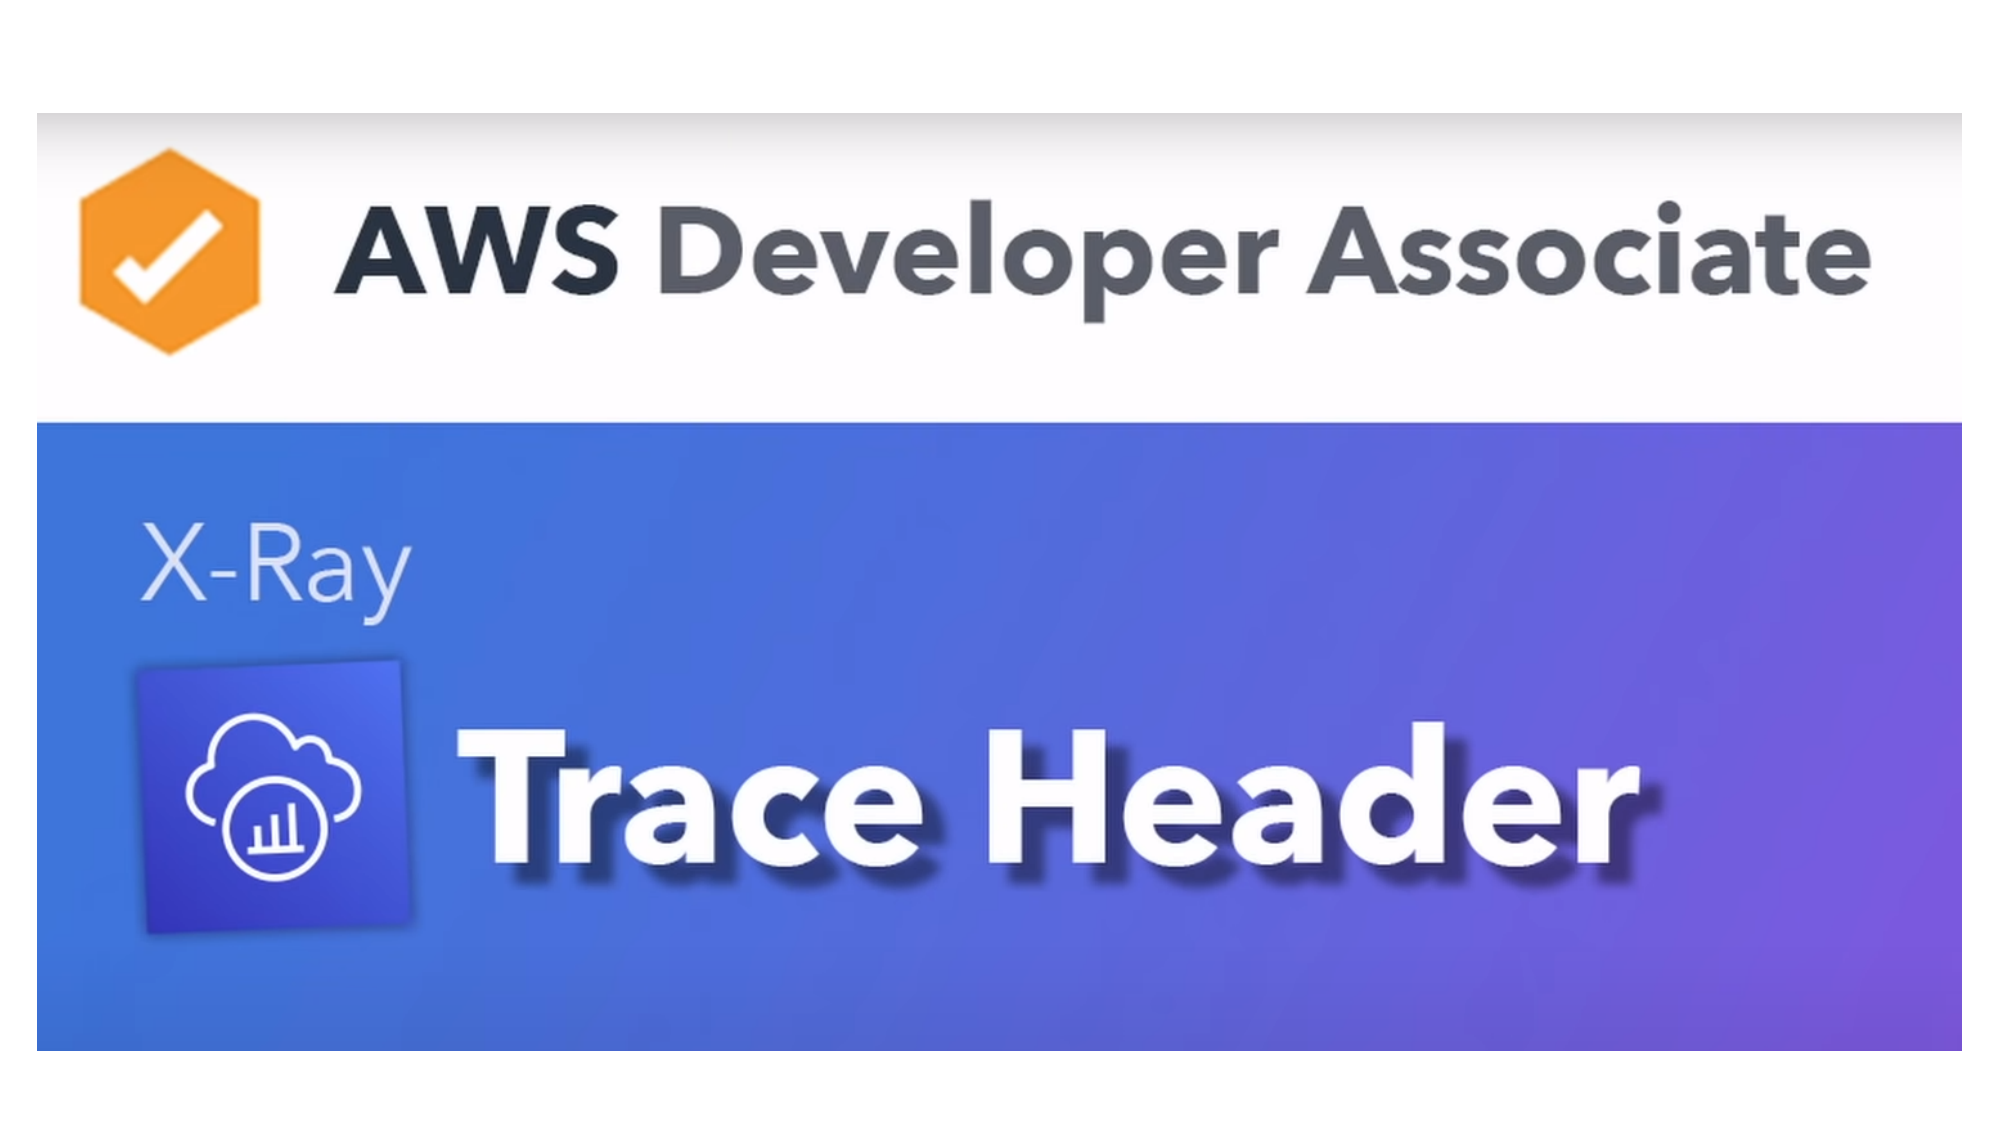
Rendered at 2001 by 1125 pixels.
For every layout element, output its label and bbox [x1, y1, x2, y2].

picture [37, 113, 1963, 1051]
